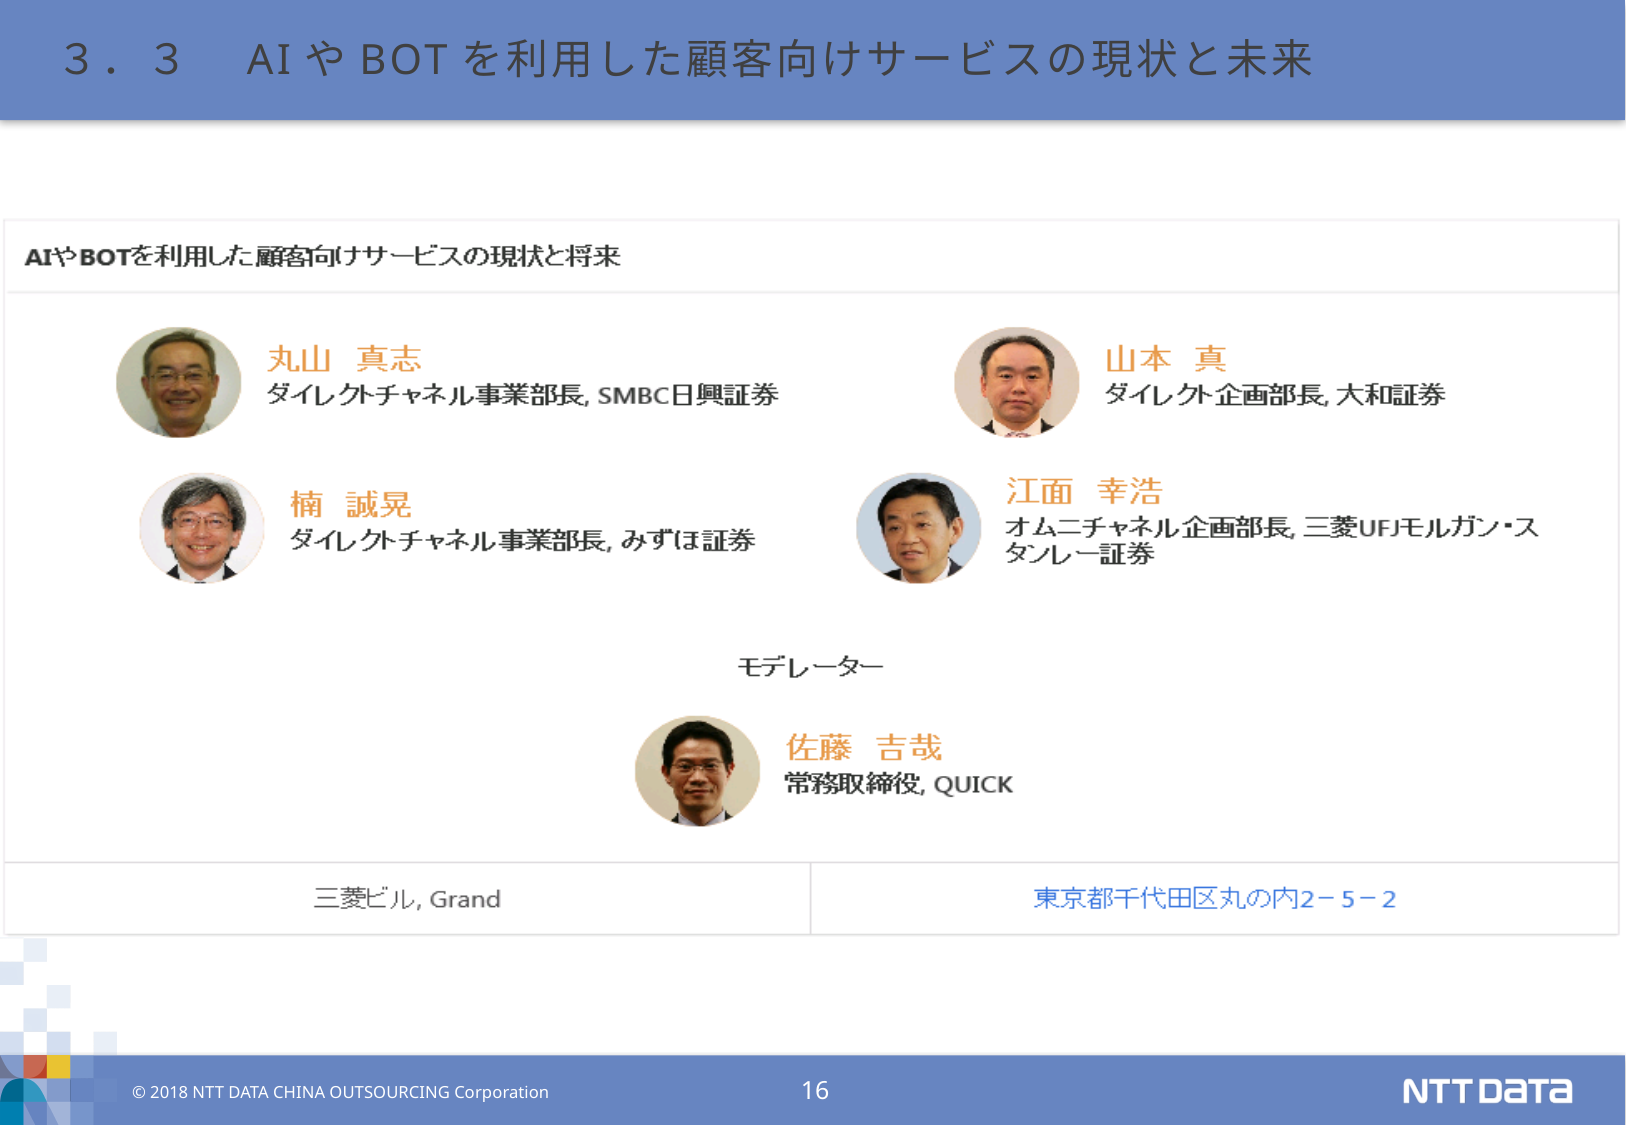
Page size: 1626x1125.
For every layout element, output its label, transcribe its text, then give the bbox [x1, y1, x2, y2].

text_box ３．３ AIやBOTを利用した顧客向けサービスの現状と未来 [41, 25, 1363, 109]
picture [0, 216, 1625, 1125]
picture [1391, 1066, 1585, 1116]
